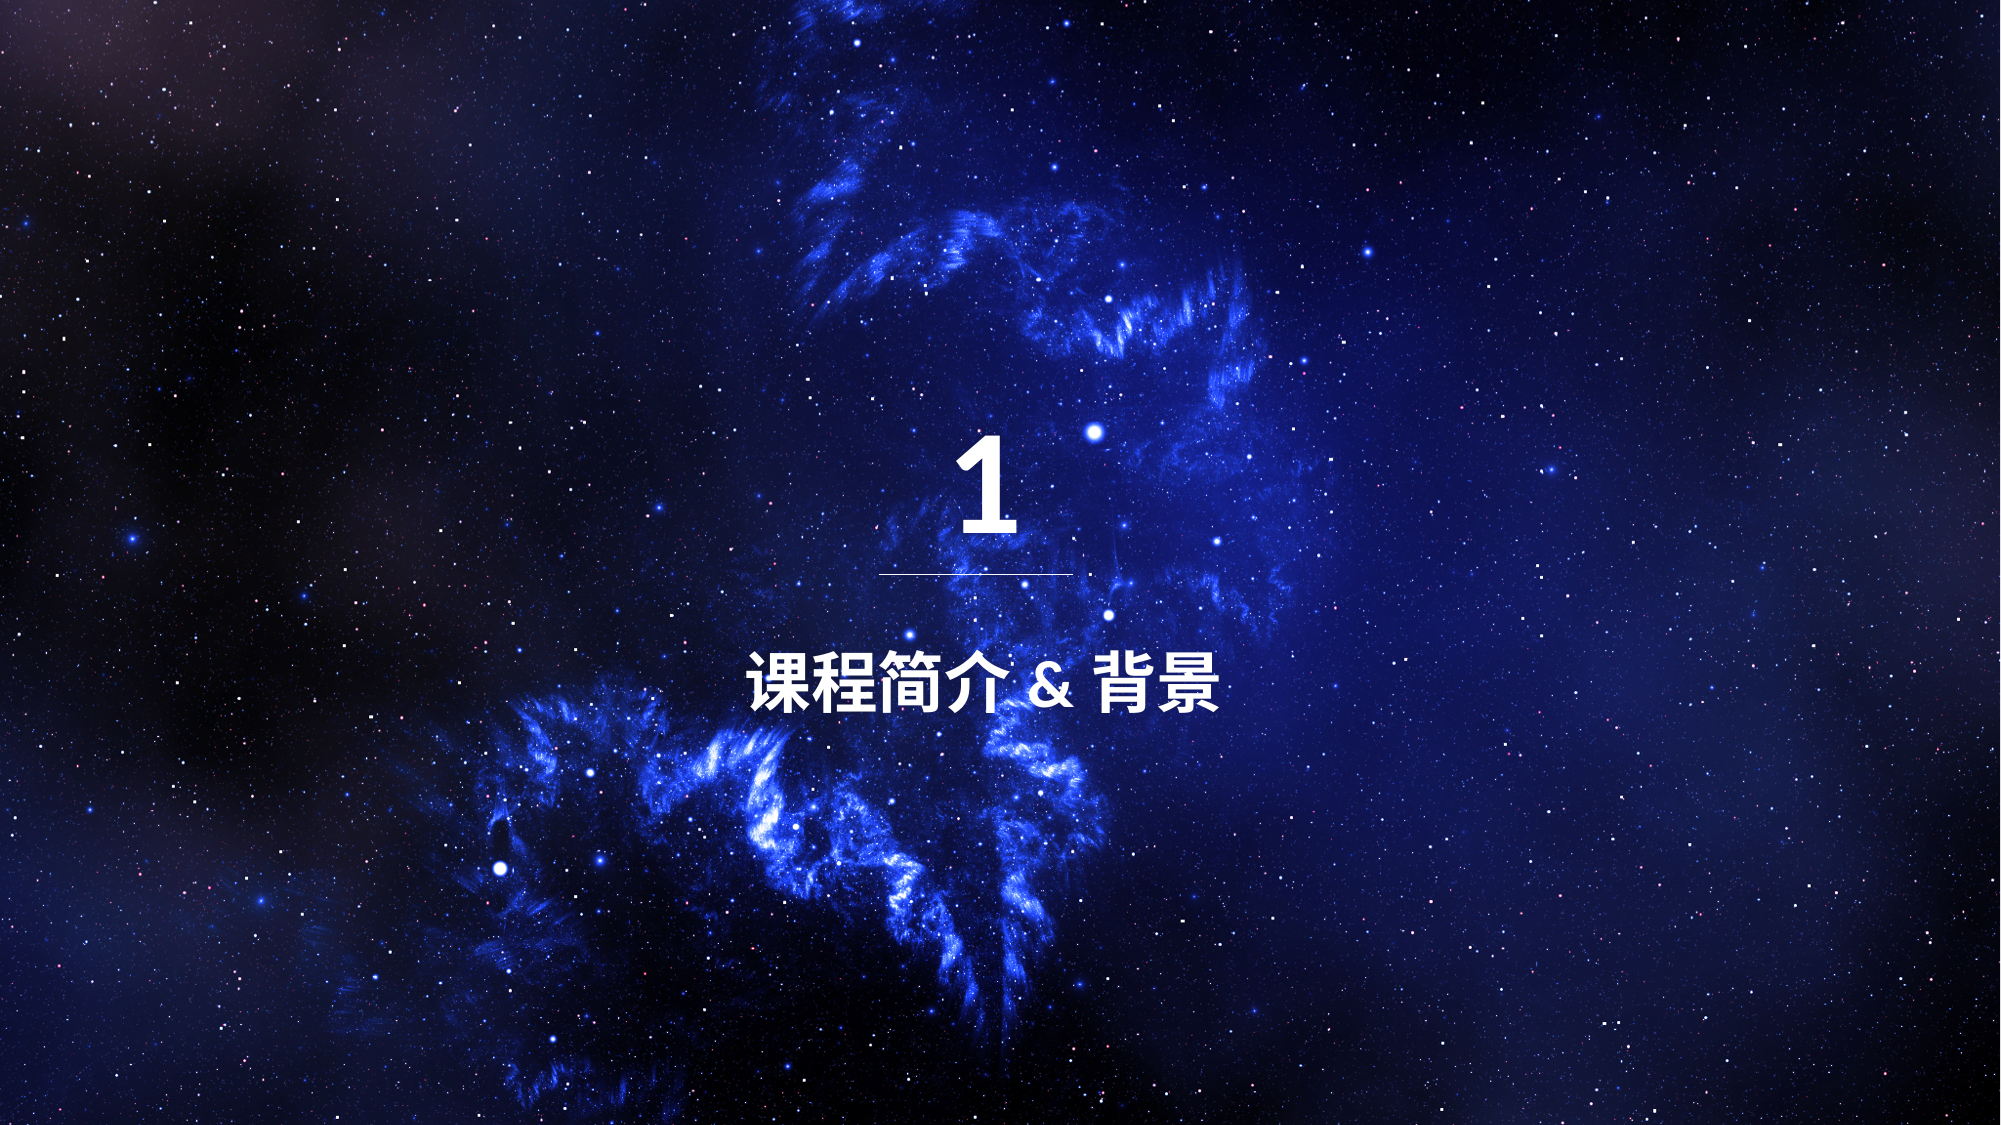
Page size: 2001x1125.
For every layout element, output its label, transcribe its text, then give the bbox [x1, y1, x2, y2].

title 课程简介&背景 [724, 642, 1244, 726]
picture [0, 0, 2001, 1125]
list 1 [908, 396, 1059, 547]
